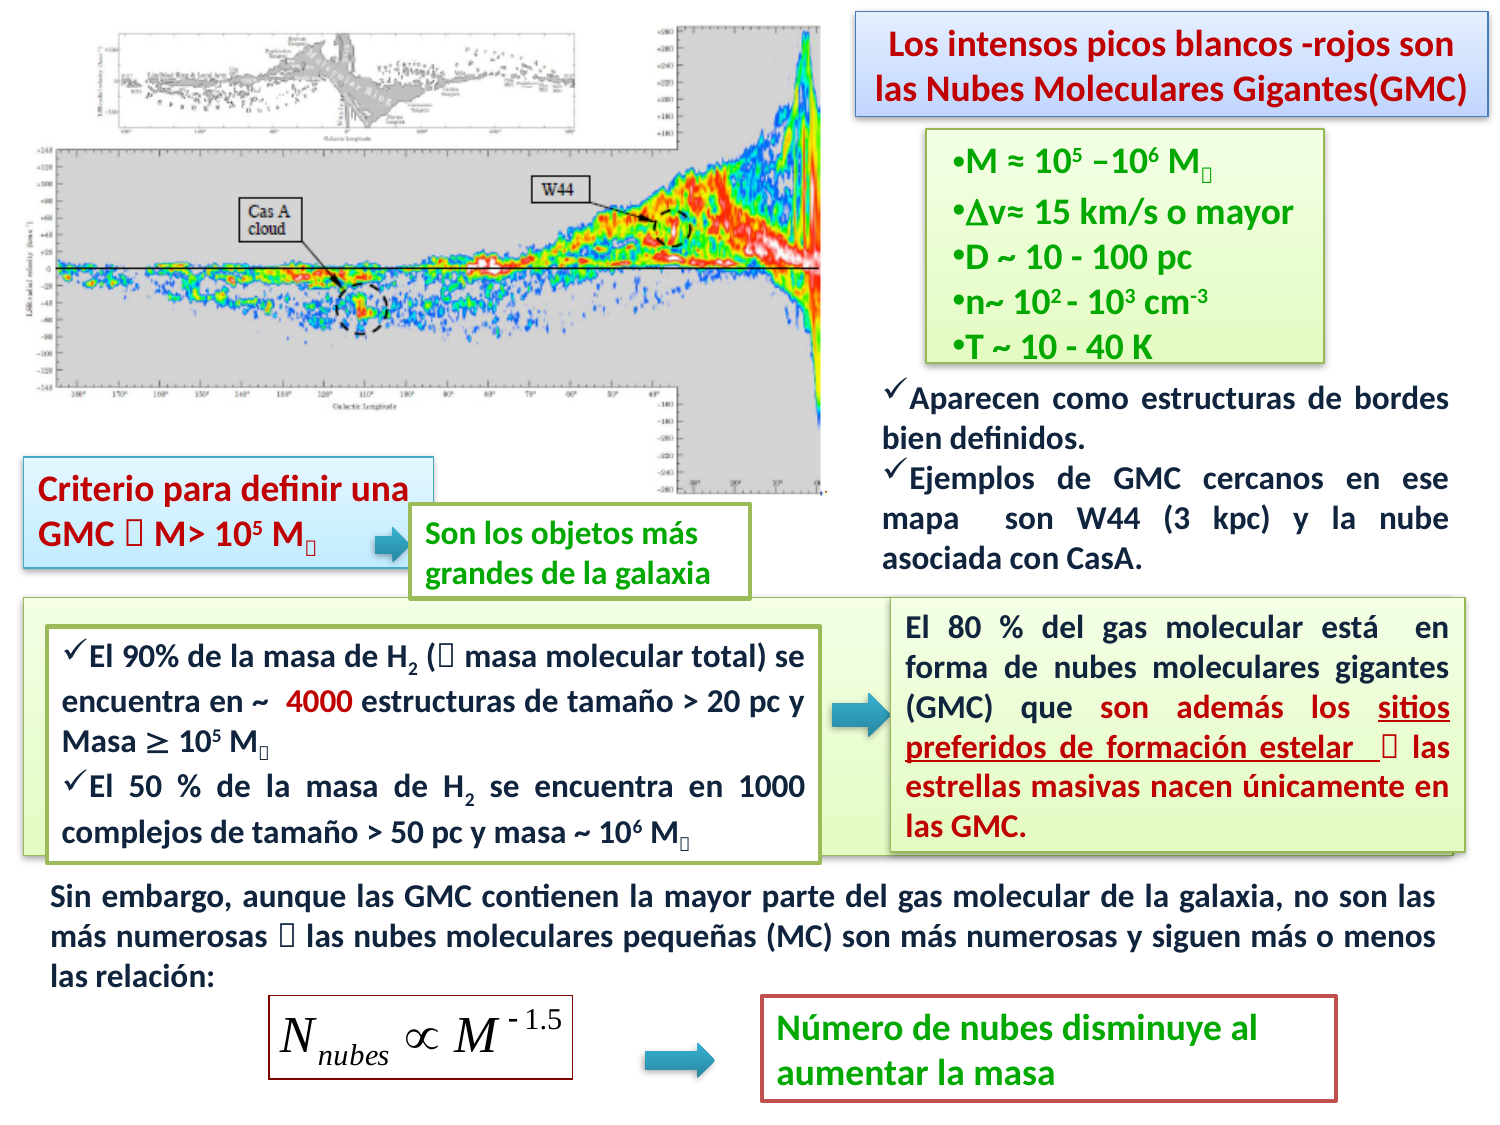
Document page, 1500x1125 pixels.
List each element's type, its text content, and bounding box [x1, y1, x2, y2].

picture [0, 0, 827, 497]
text_box Número de nubes disminuye al aumentar la masa [760, 994, 1338, 1103]
text_box [925, 128, 937, 364]
text_box Sin embargo, aunque las GMC contienen la mayor parte del gas molecular de la galaxia, no son las más numerosas  las nubes moleculares pequeñas (MC) son más numerosas y siguen más o menos las relación: [35, 867, 1454, 1002]
text_box [375, 527, 408, 563]
text_box Aparecen como estructuras de bordes bien definidos. Ejemplos de GMC cercanos en ese mapa son W44 (3 kpc) y la nube asociada con CasA. [867, 368, 1465, 584]
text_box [23, 597, 1466, 856]
text_box M ≈ 105 –106 M v≈ 15 km/s o mayor D ~ 10 - 100 pc n~ 102 - 103 cm-3 T ~ 10 - 40 K [937, 128, 1407, 368]
text_box Los intensos picos blancos -rojos son las Nubes Moleculares Gigantes(GMC) [855, 11, 1489, 117]
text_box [269, 995, 572, 1079]
text_box [644, 1042, 715, 1079]
text_box Criterio para definir una GMC  M> 105 M [23, 504, 408, 569]
text_box Son los objetos más grandes de la galaxia [408, 504, 752, 595]
